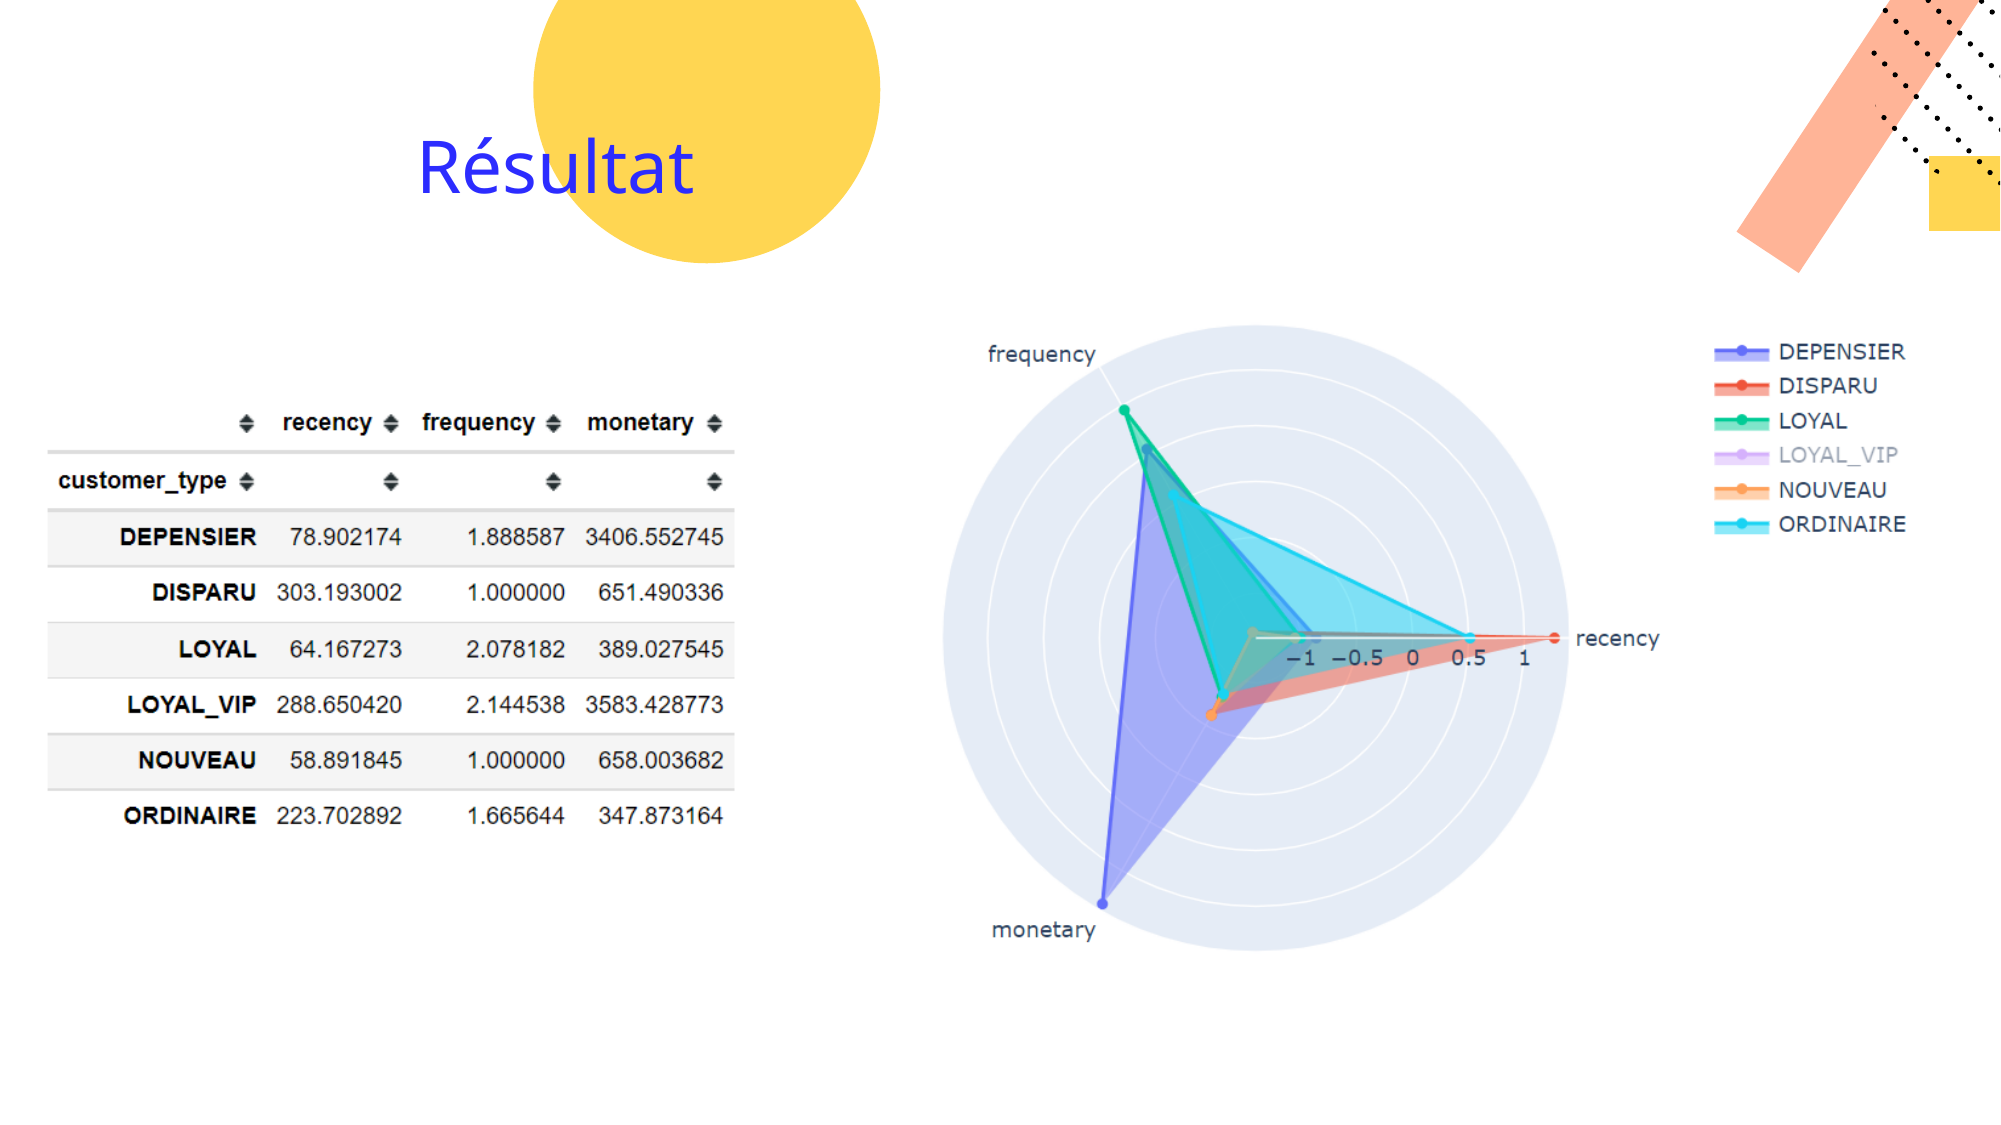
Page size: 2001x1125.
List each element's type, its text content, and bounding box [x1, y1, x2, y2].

text_box Résultat [396, 94, 928, 236]
picture [819, 277, 1929, 992]
picture [27, 396, 765, 874]
